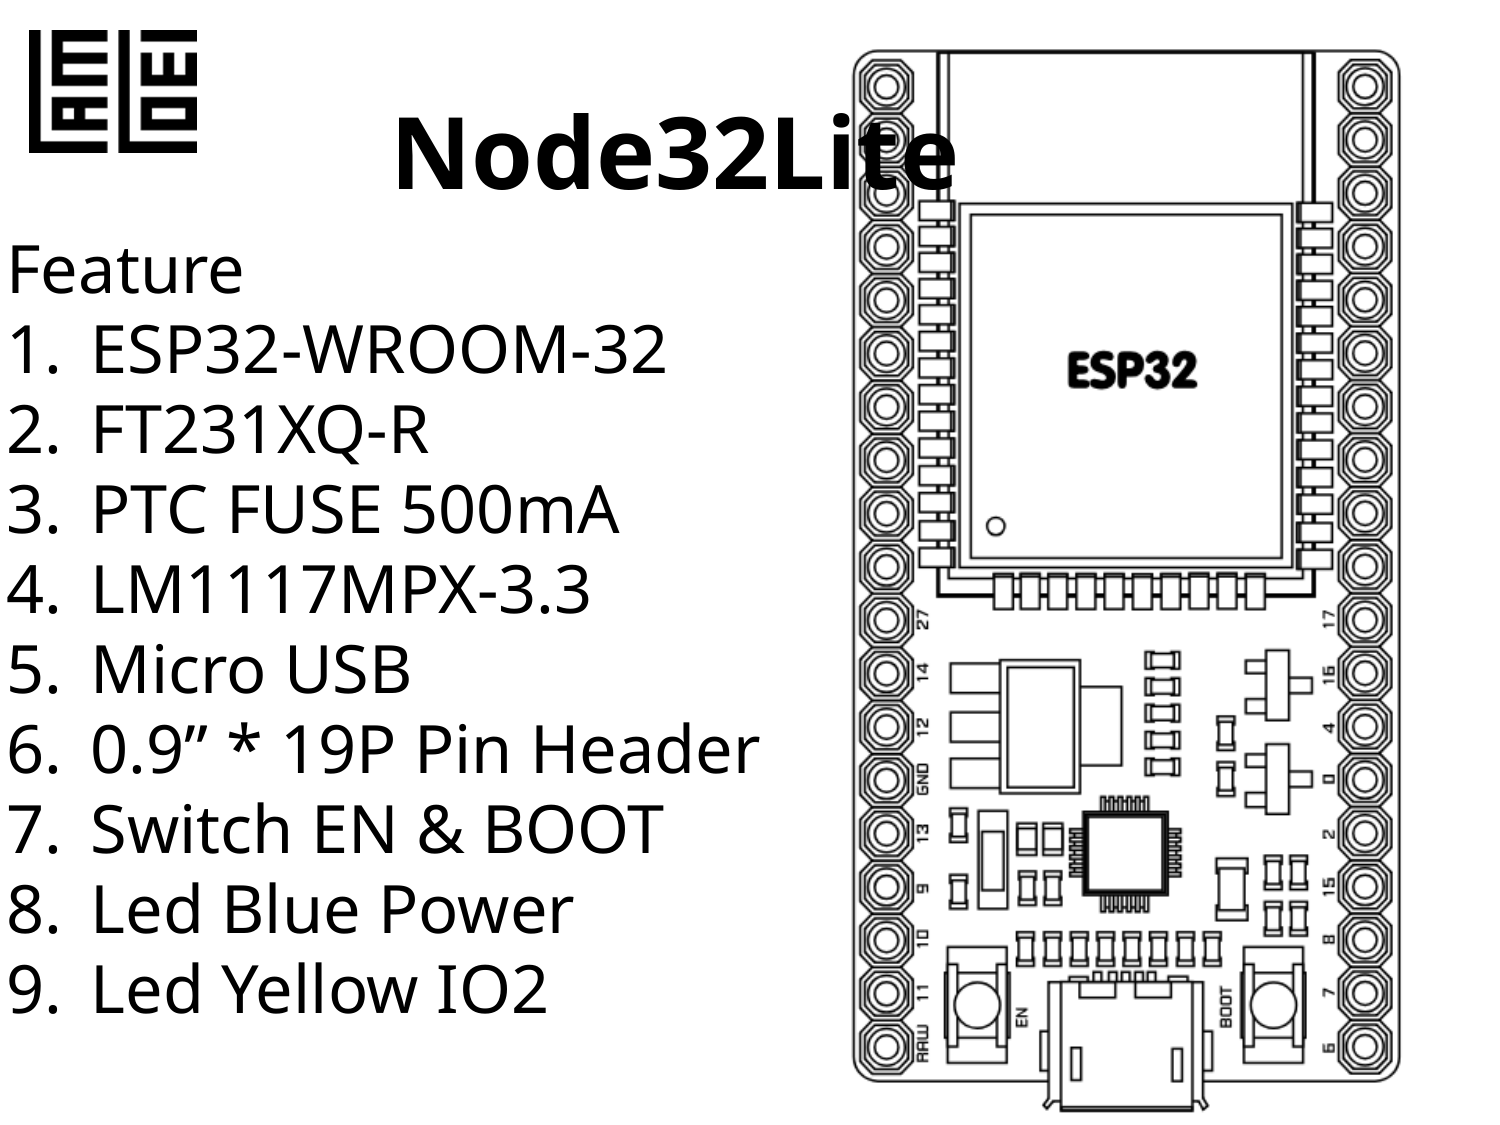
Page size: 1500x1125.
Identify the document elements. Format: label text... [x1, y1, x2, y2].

picture [844, 45, 1408, 1125]
picture [29, 30, 197, 153]
title Node32Lite [0, 56, 839, 244]
text_box Feature ESP32-WROOM-32 FT231XQ-R PTC FUSE 500mA LM1117MPX-3.3 Micro USB 0.9” * 19P Pin Header Switch EN & BOOT Led Blue Power Led Yellow IO2 [0, 219, 777, 1115]
